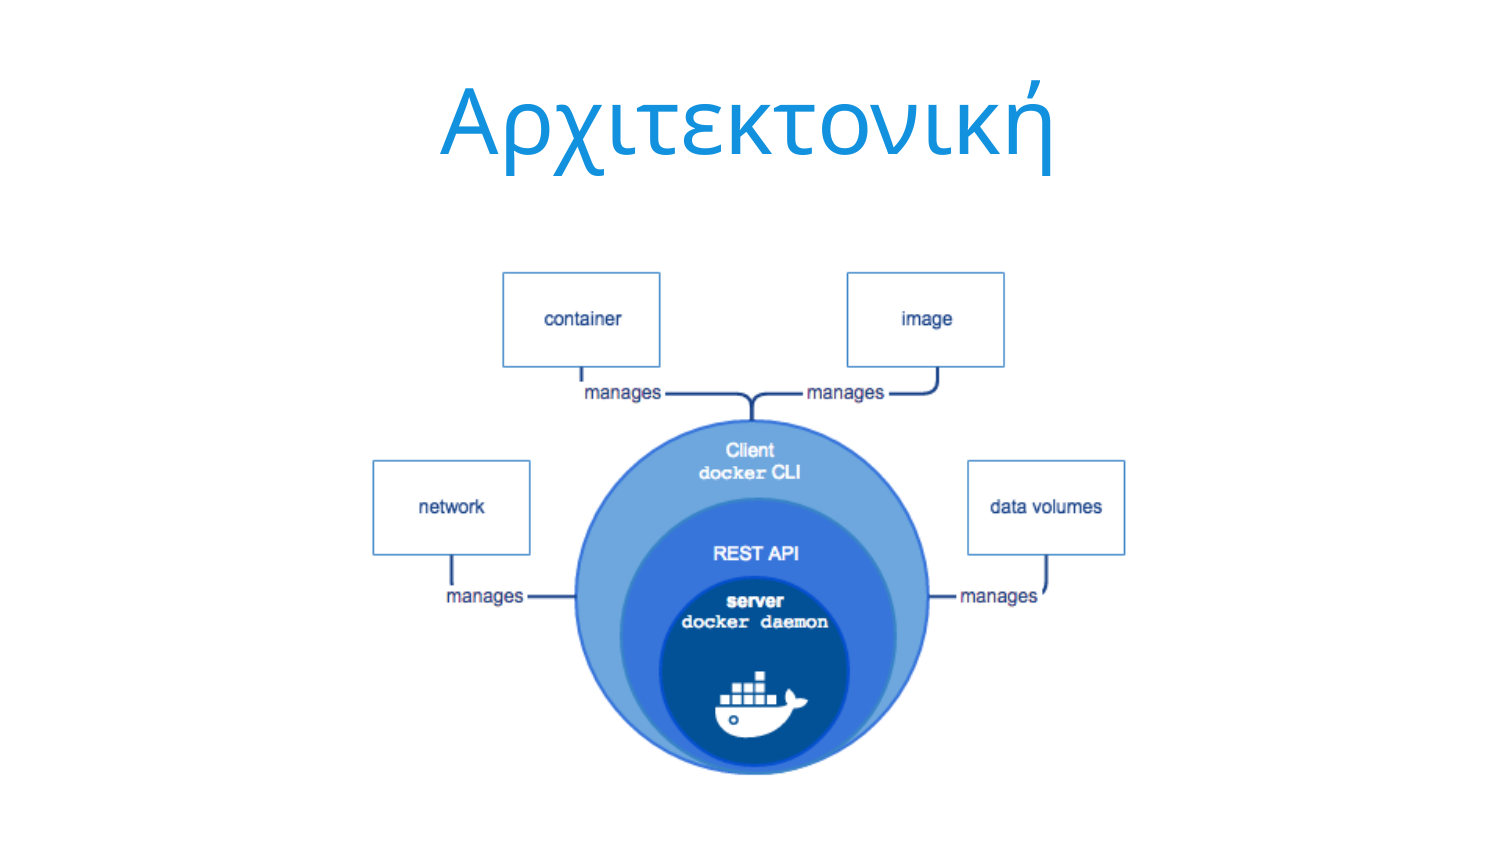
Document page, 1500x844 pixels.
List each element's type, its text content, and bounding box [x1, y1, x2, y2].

title Αρχιτεκτονική [75, 47, 1425, 189]
picture [365, 205, 1135, 808]
